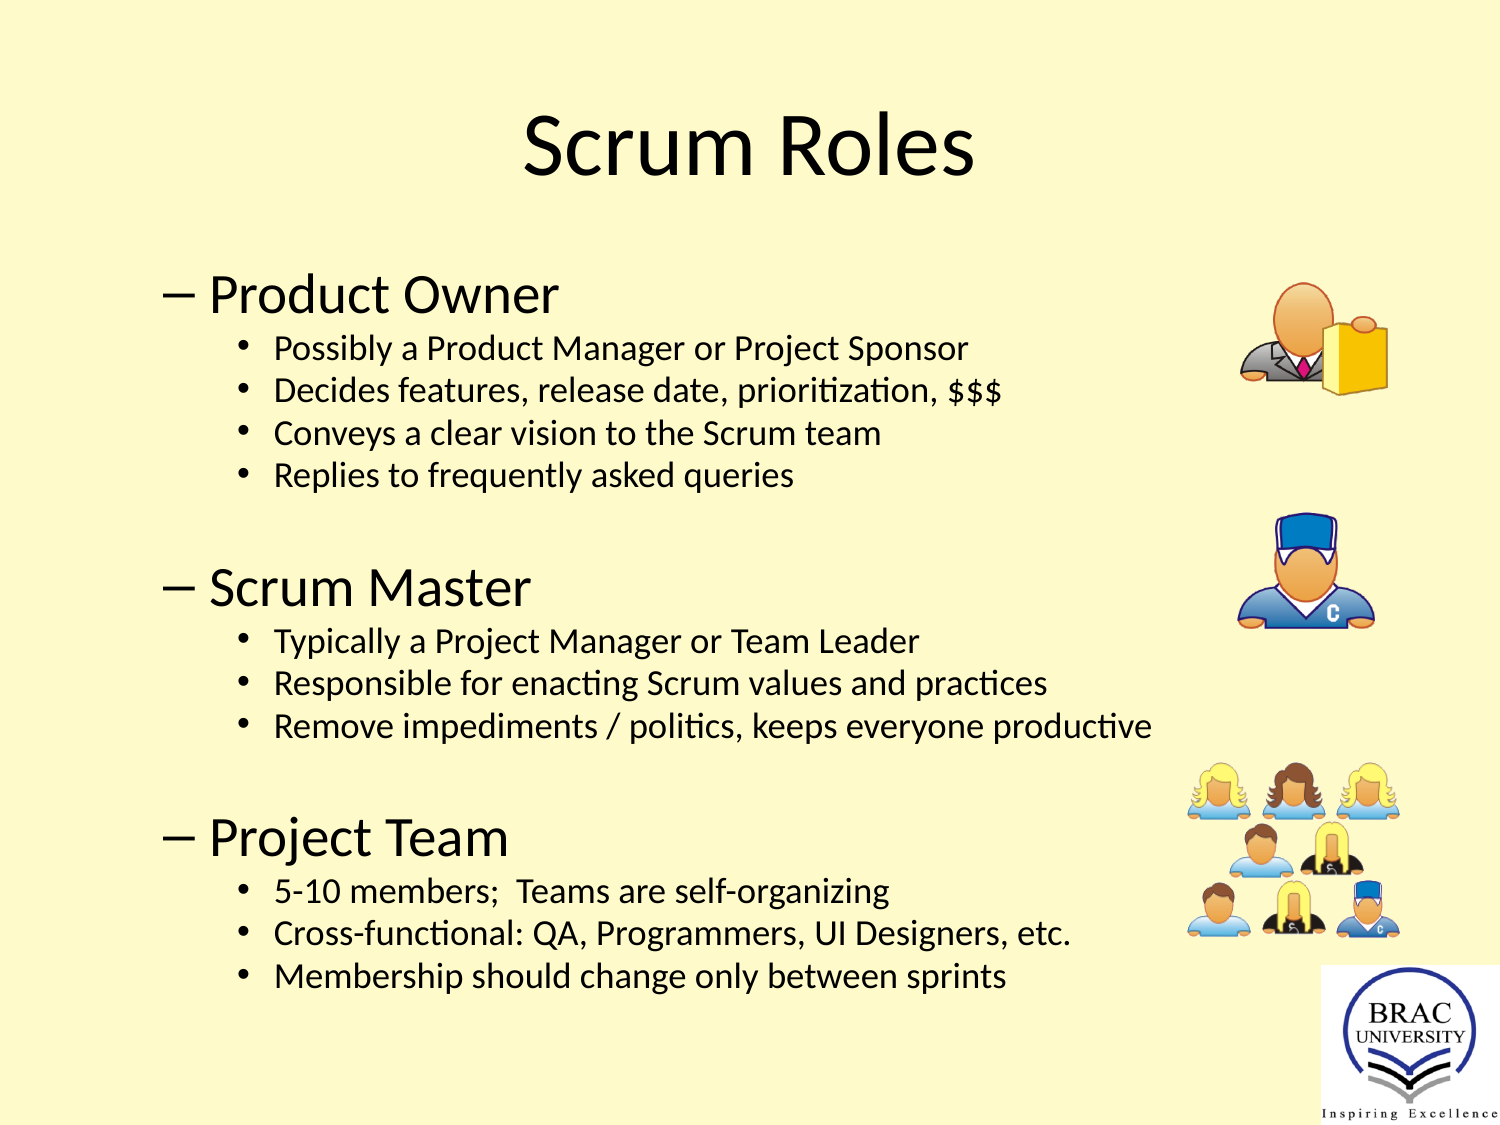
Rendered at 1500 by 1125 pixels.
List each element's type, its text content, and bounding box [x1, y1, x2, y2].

title Scrum Roles [75, 45, 1425, 233]
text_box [1187, 762, 1401, 938]
picture [1239, 282, 1388, 397]
list Product Owner Possibly a Product Manager or Project Sponsor Decides features, release date, prioritization, $$$ Conveys a clear vision to the Scrum team Replies to frequently asked queries Scrum Master Typically a Project Manager or Team Leader Responsible for enacting Scrum values and practices Remove impediments / politics, keeps everyone productive Project Team 5-10 members; Teams are self-organizing Cross-functional: QA, Programmers, UI Designers, etc. Membership should change only between sprints [75, 262, 1425, 1005]
picture [1237, 512, 1376, 629]
picture [1321, 965, 1500, 1125]
